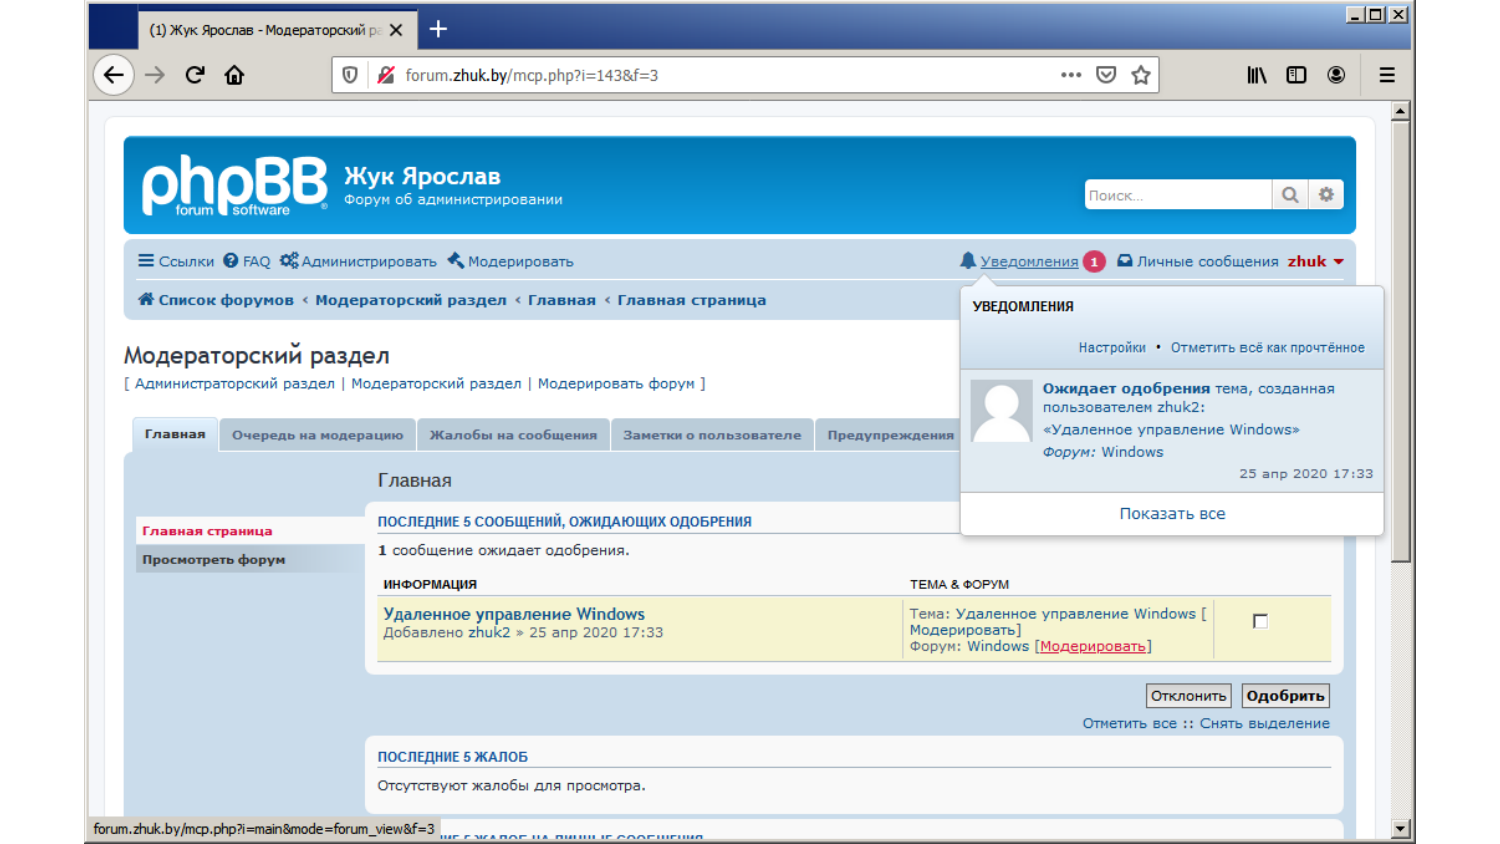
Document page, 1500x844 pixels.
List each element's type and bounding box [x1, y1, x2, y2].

picture [84, 0, 1416, 844]
